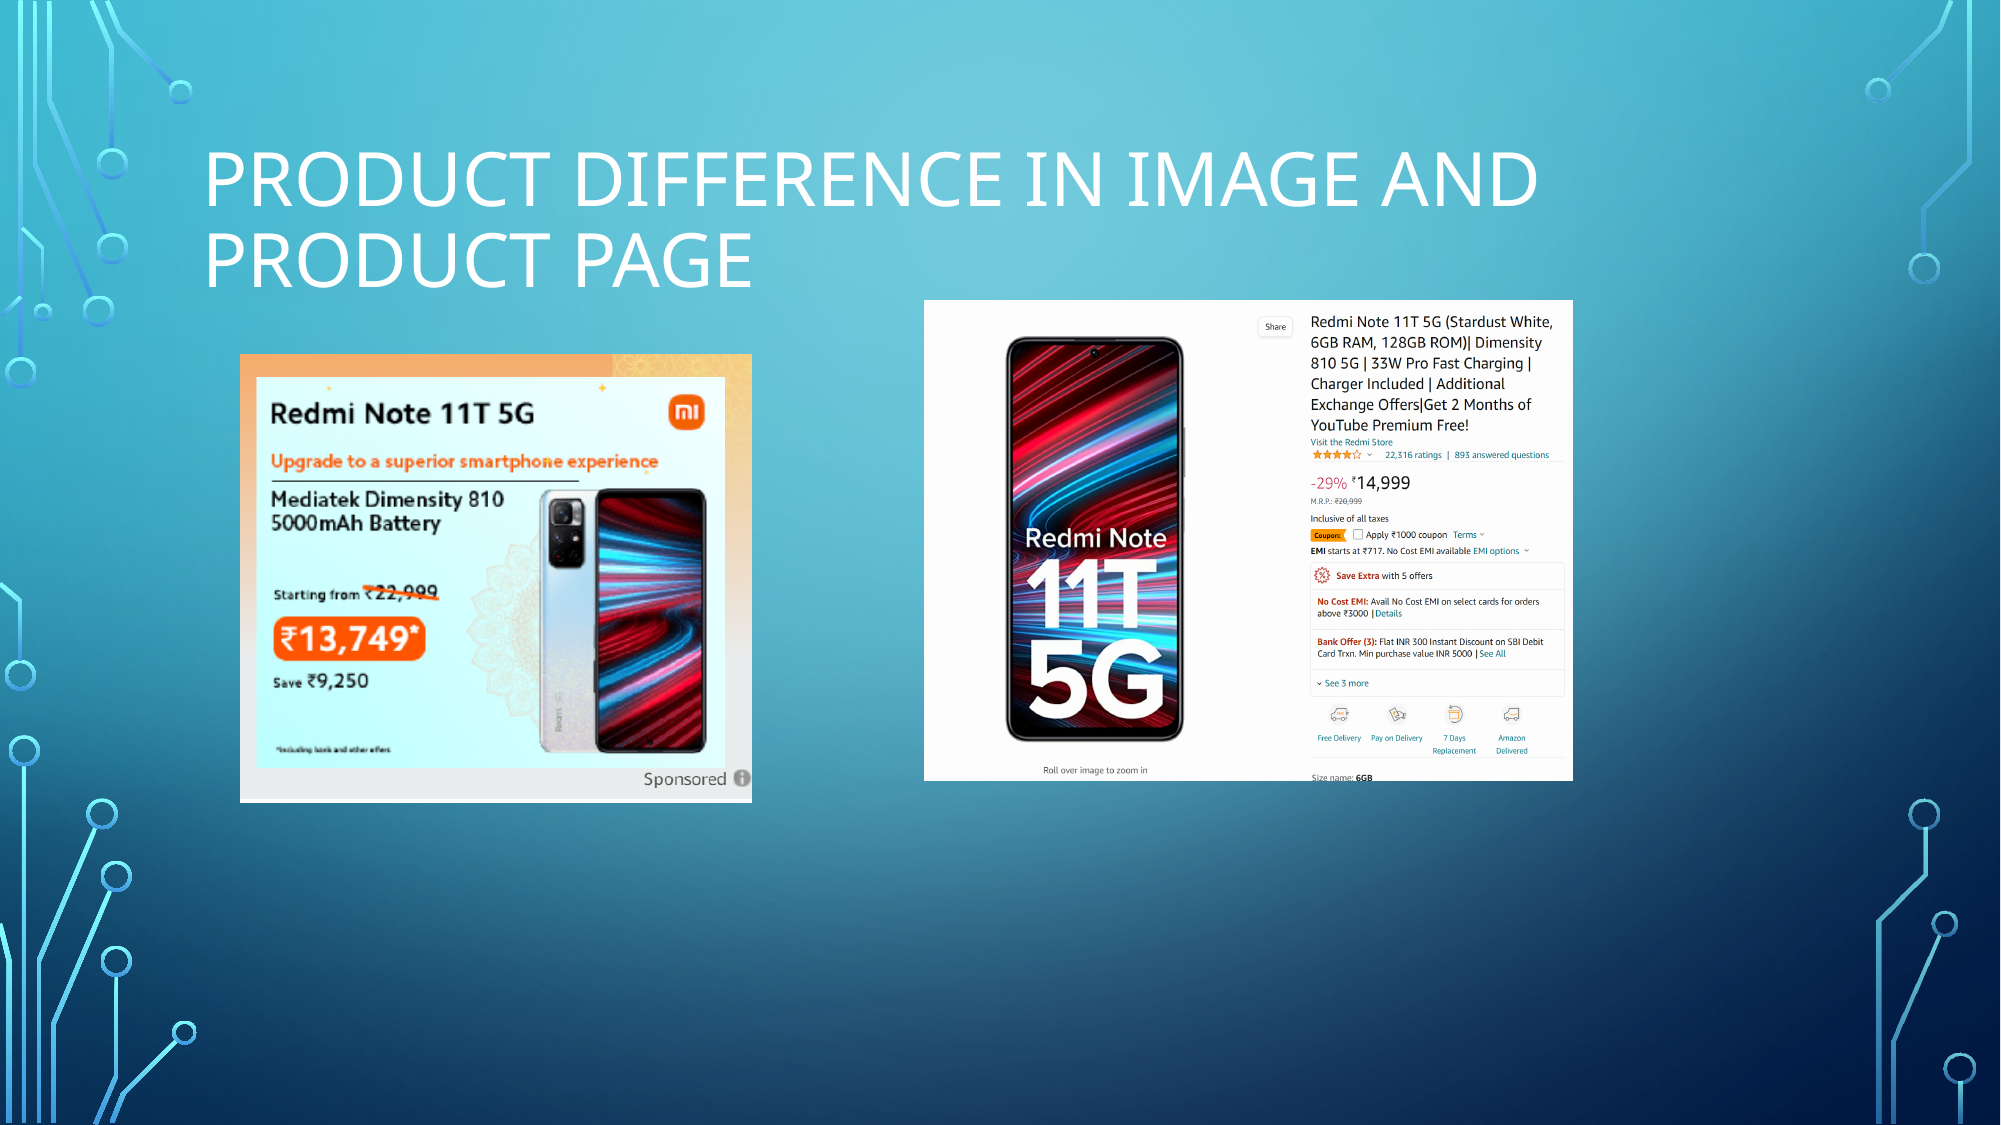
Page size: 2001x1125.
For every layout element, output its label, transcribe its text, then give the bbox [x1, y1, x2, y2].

picture [924, 299, 1573, 782]
title Product difference in Image and product page [187, 101, 1813, 344]
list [240, 354, 752, 803]
